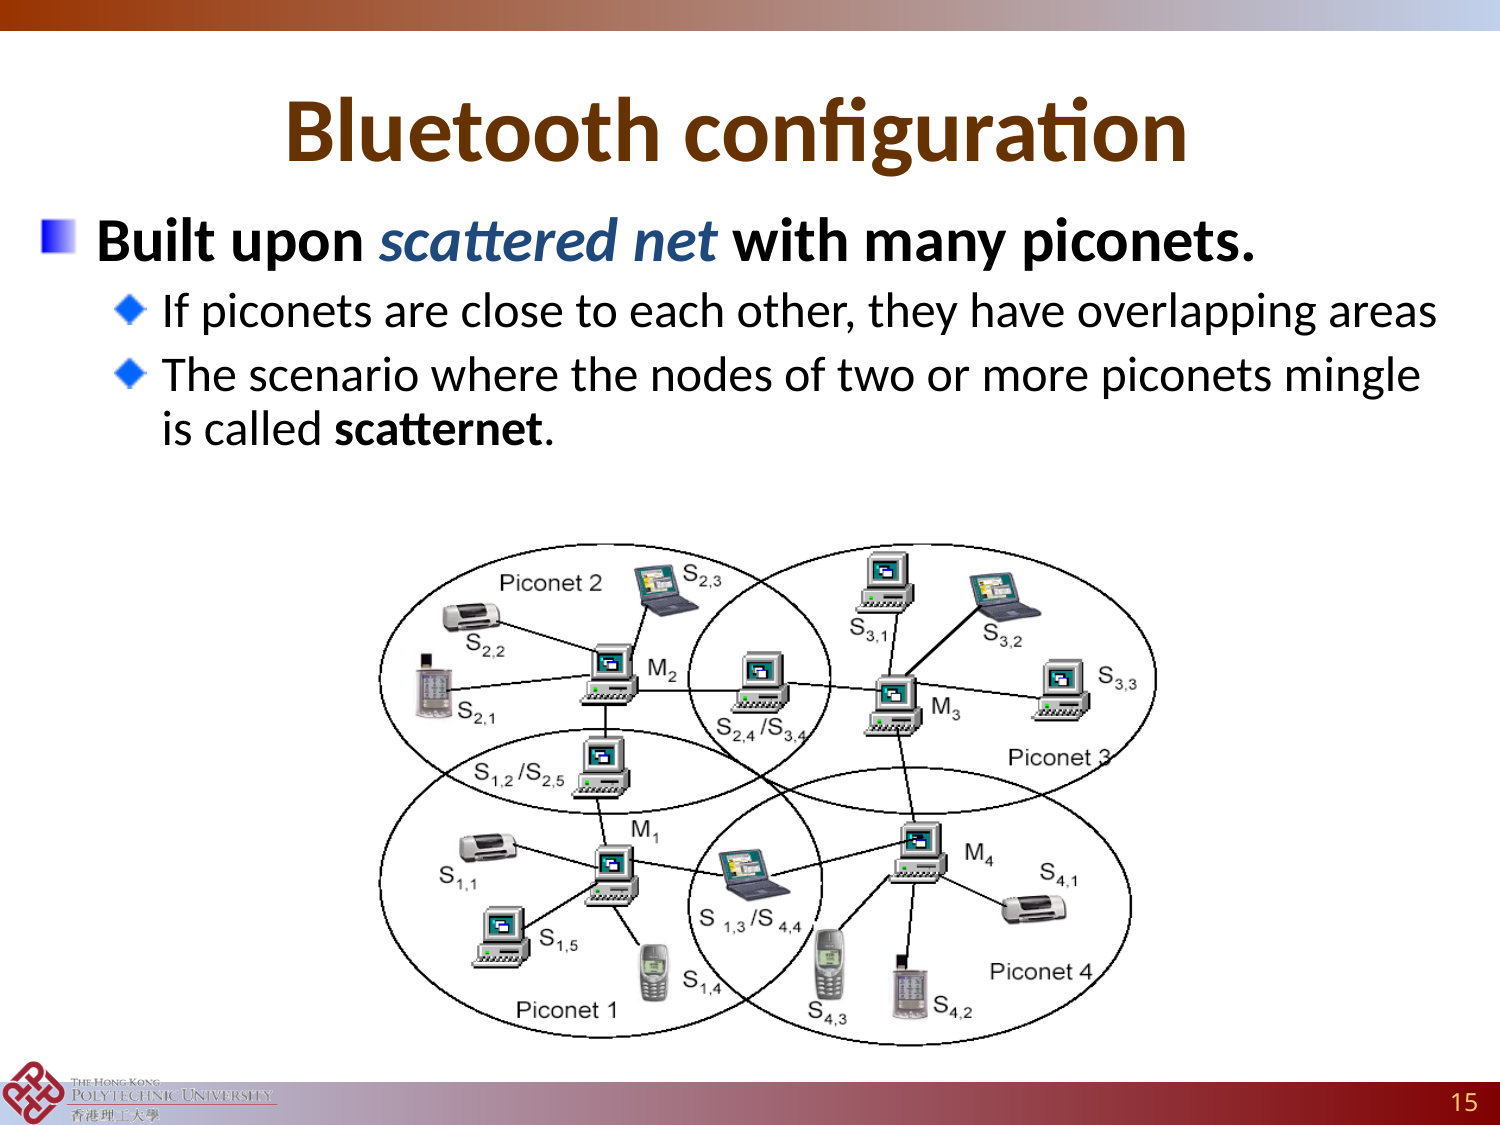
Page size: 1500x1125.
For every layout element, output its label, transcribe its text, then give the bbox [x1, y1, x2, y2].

text_box Built upon scattered net with many piconets. If piconets are close to each other, they have overlapping areas The scenario where the nodes of two or more piconets mingle is called scatternet. [24, 200, 1463, 538]
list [374, 537, 1163, 1052]
picture [114, 356, 147, 389]
picture [0, 1061, 278, 1125]
text_box Bluetooth configuration [37, 75, 1438, 188]
picture [39, 217, 80, 258]
picture [114, 292, 147, 325]
